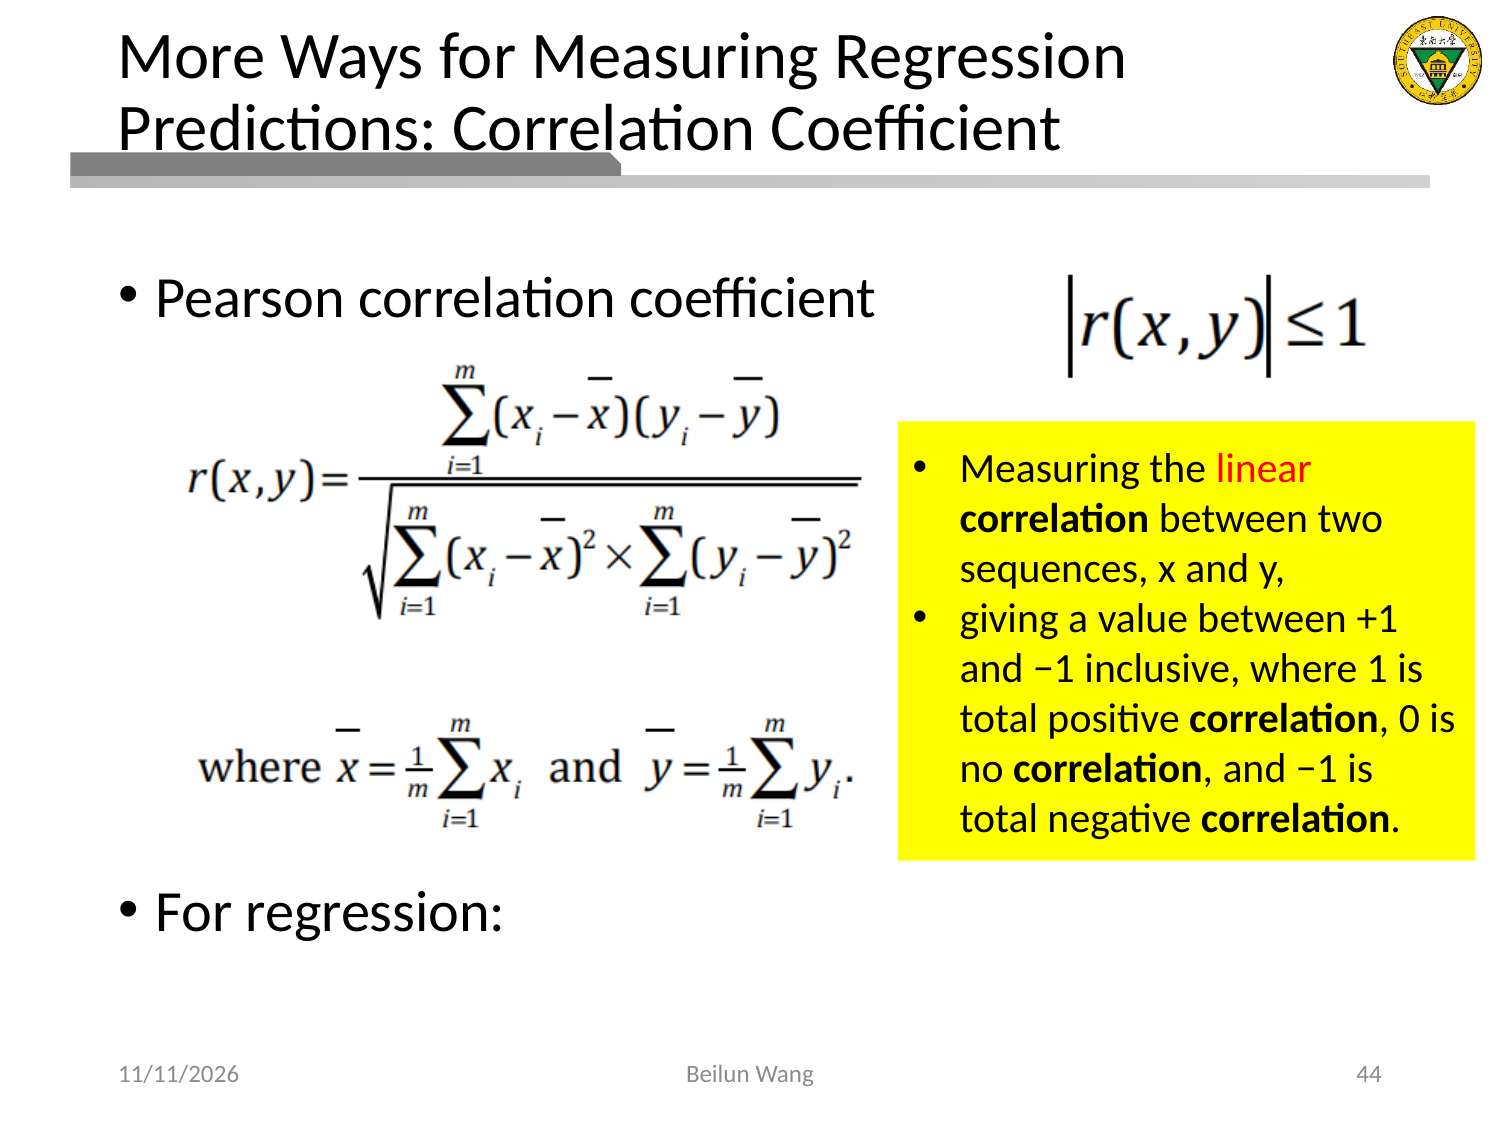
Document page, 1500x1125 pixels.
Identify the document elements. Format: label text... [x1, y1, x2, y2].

text_box Measuring the linear correlation between two sequences, x and y, giving a value between +1 and −1 inclusive, where 1 is total positive correlation, 0 is no correlation, and −1 is total negative correlation. [897, 420, 1476, 862]
picture [181, 353, 892, 835]
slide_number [103, 1042, 441, 1103]
title More Ways for Measuring Regression Predictions: Correlation Coefficient [103, 13, 1361, 110]
footer Beilun Wang [496, 1042, 1004, 1103]
picture [1393, 16, 1482, 105]
slide_number 44 [1059, 1042, 1397, 1103]
picture [1045, 264, 1393, 391]
